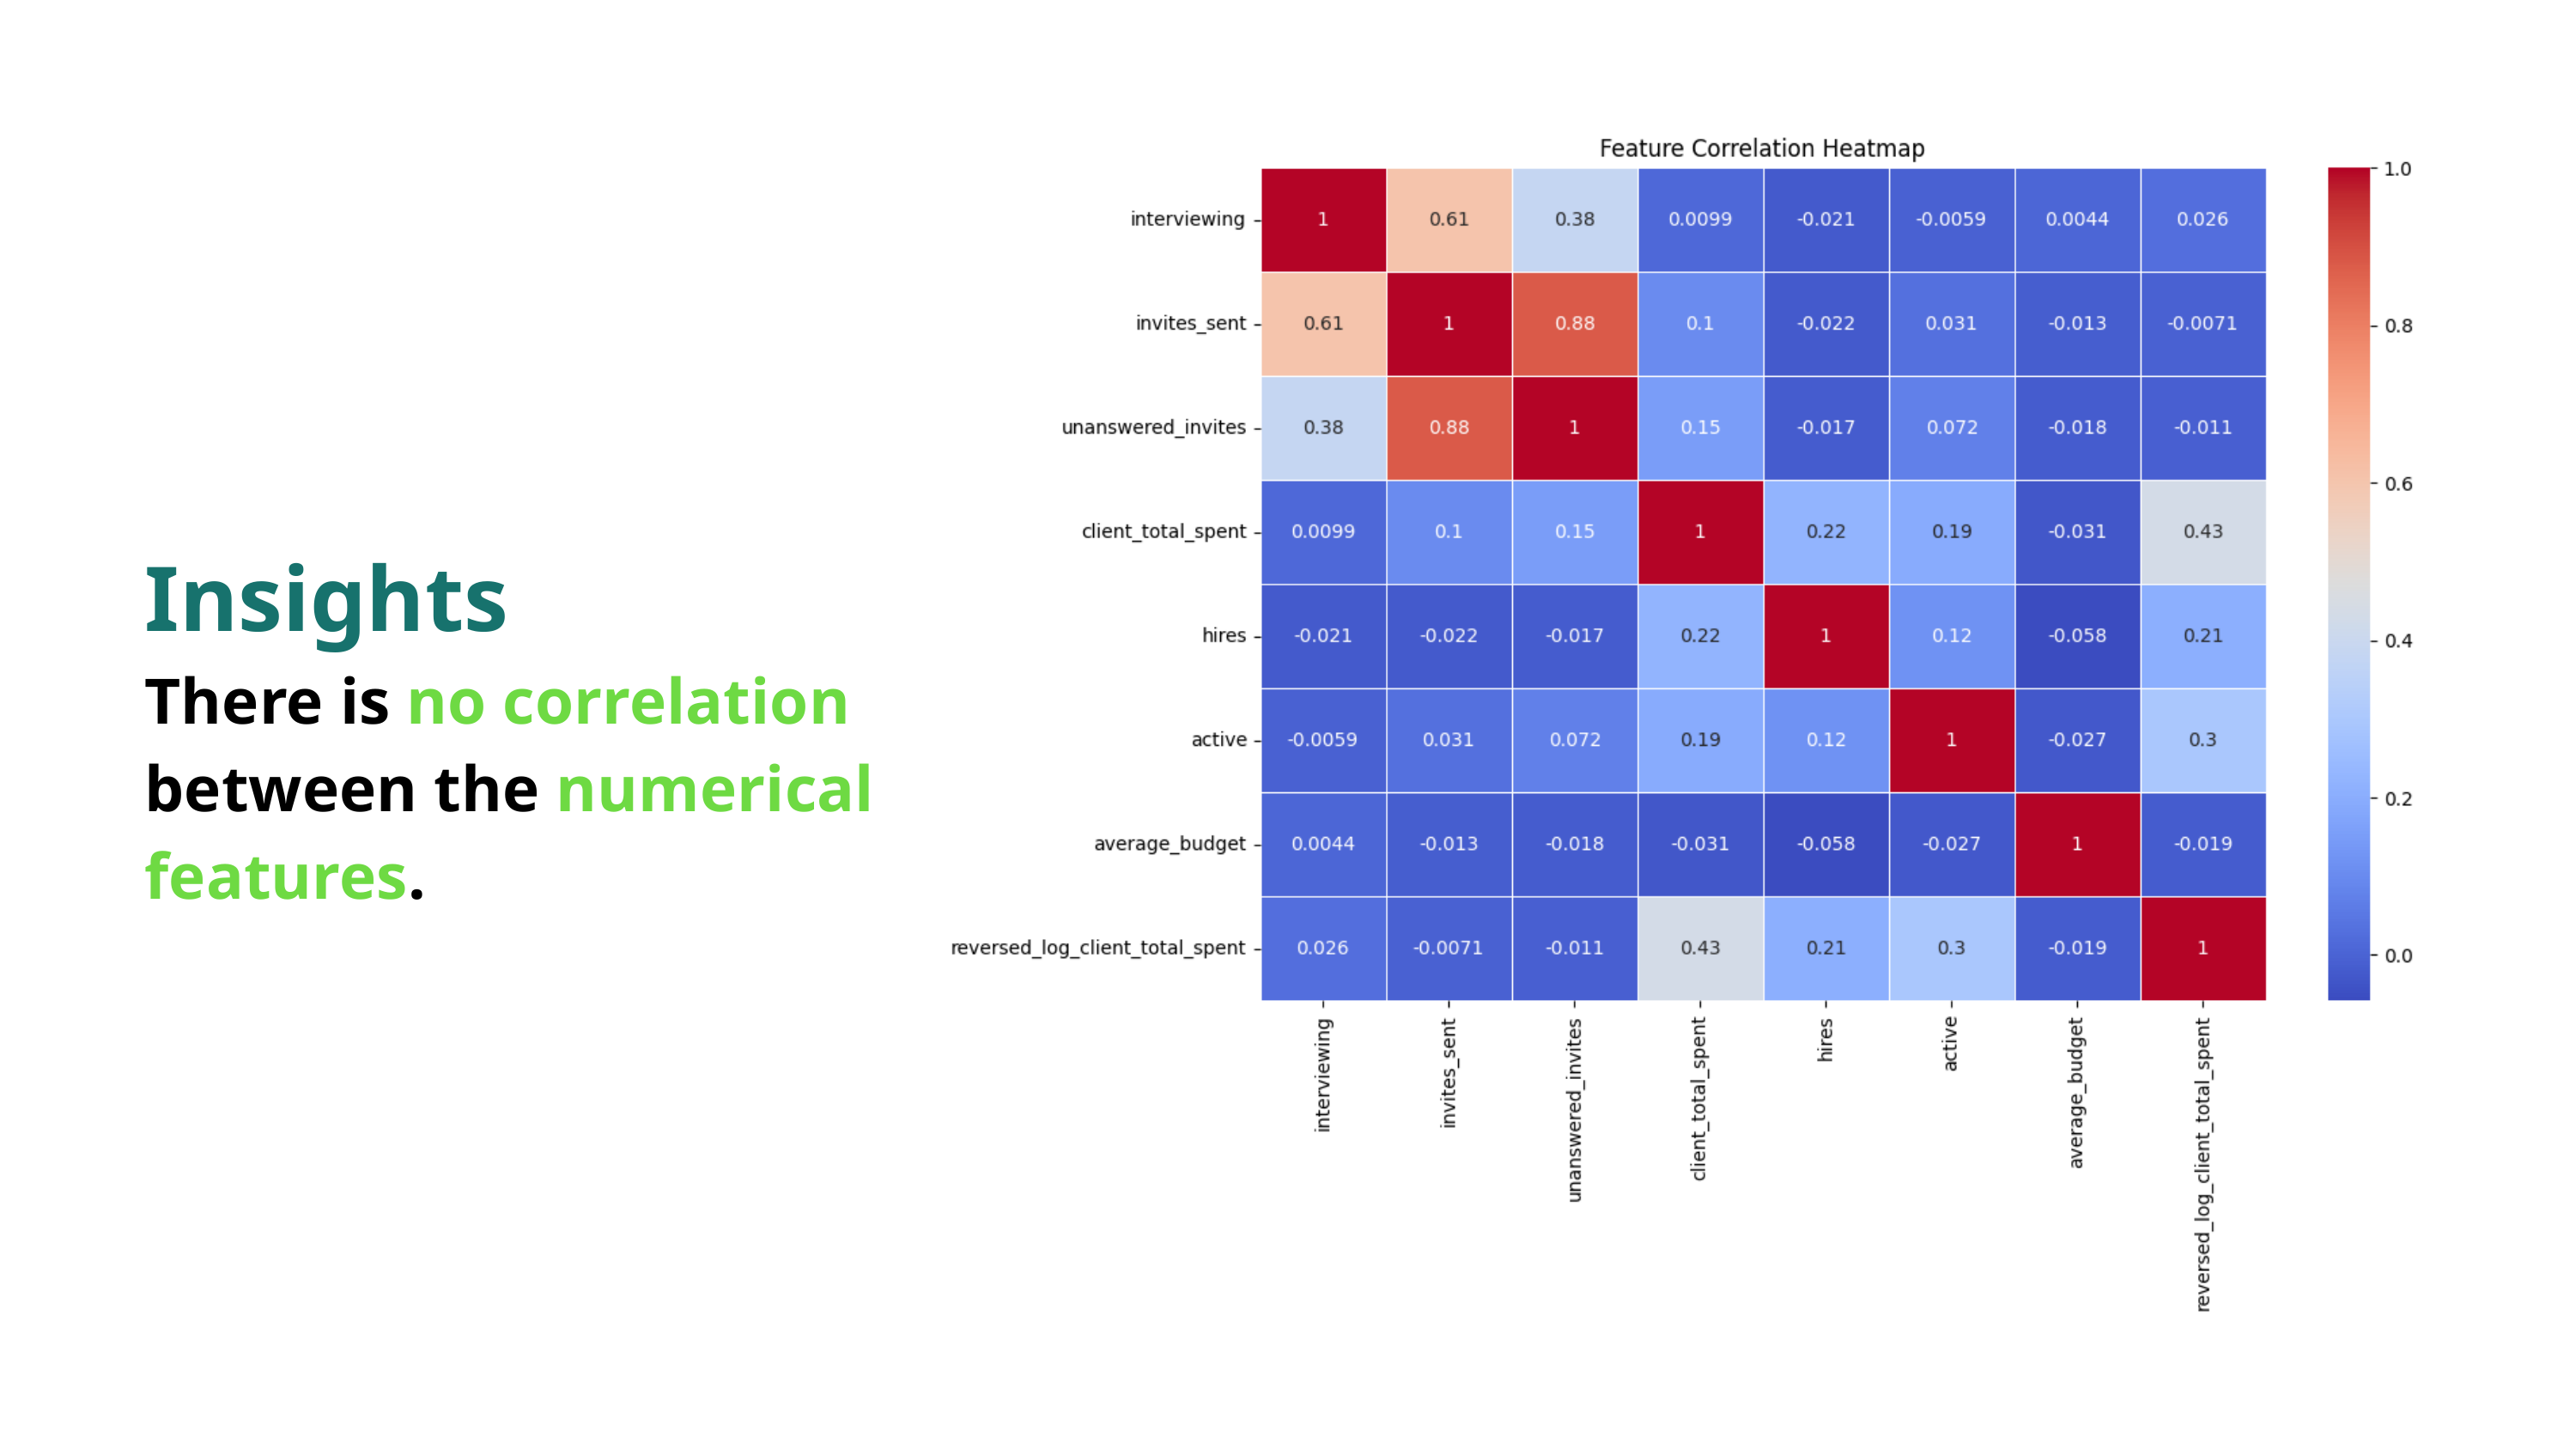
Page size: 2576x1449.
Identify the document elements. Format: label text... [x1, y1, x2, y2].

text_box Insights There is no correlation between the numerical features. [144, 524, 944, 912]
text_box [938, 124, 2427, 1325]
